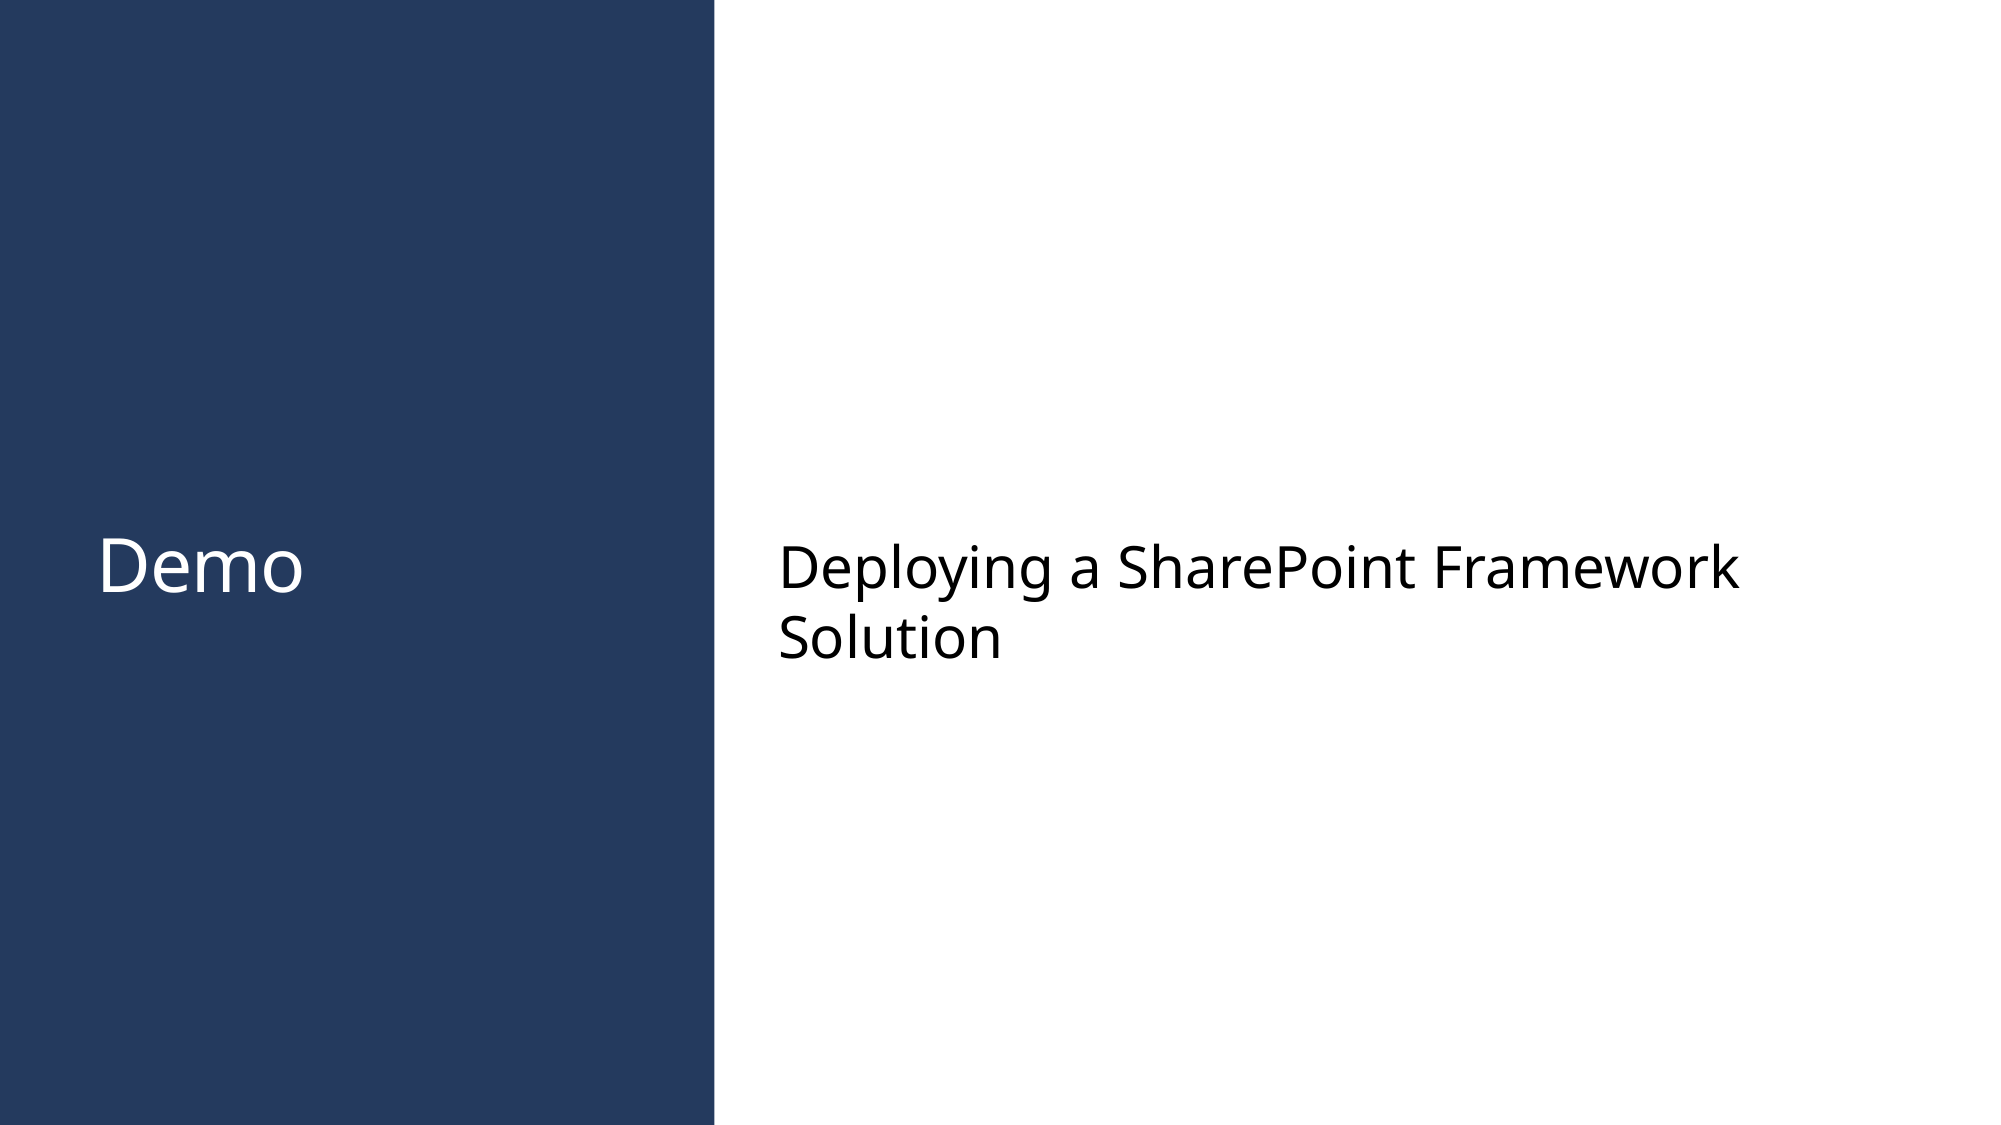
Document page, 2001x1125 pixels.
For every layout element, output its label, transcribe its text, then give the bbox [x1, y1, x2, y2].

text_box Deploying a SharePoint Framework Solution [763, 523, 1935, 678]
title Demo [96, 516, 619, 608]
